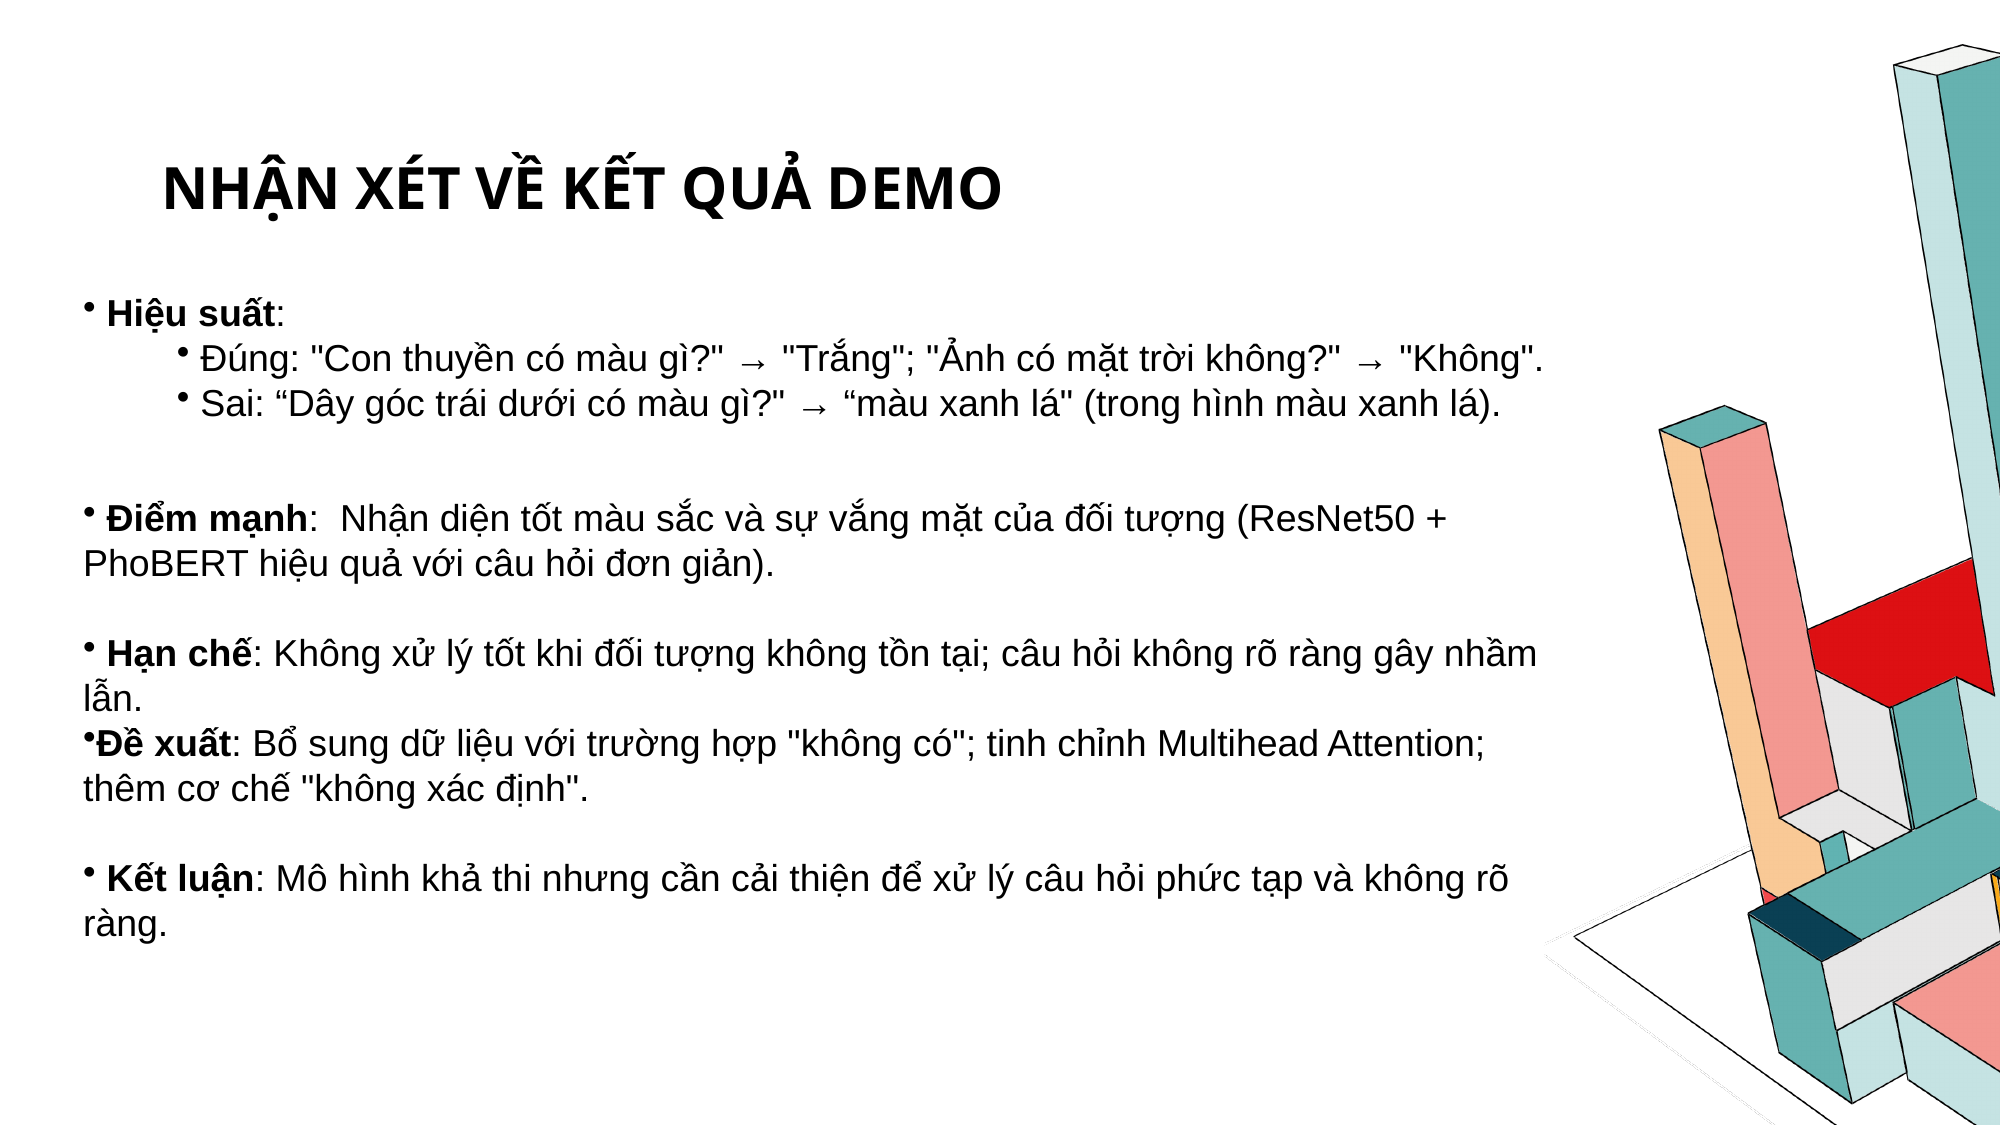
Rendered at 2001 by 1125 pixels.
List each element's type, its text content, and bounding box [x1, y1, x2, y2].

title Nhận xét về kết quả demo [146, 11, 1508, 230]
picture [1544, 43, 2000, 1125]
list Hiệu suất: Đúng: "Con thuyền có màu gì?" → "Trắng"; "Ảnh có mặt trời không?" → "Không". Sai: “Dây góc trái dưới có màu gì?" → “màu xanh lá" (trong hình màu xanh lá). Điểm mạnh: Nhận diện tốt màu sắc và sự vắng mặt của đối tượng (ResNet50 + PhoBERT hiệu quả với câu hỏi đơn giản). Hạn chế: Không xử lý tốt khi đối tượng không tồn tại; câu hỏi không rõ ràng gây nhầm lẫn. Đề xuất: Bổ sung dữ liệu với trường hợp "không có"; tinh chỉnh Multihead Attention; thêm cơ chế "không xác định". Kết luận: Mô hình khả thi nhưng cần cải thiện để xử lý câu hỏi phức tạp và không rõ ràng. [68, 281, 1586, 952]
